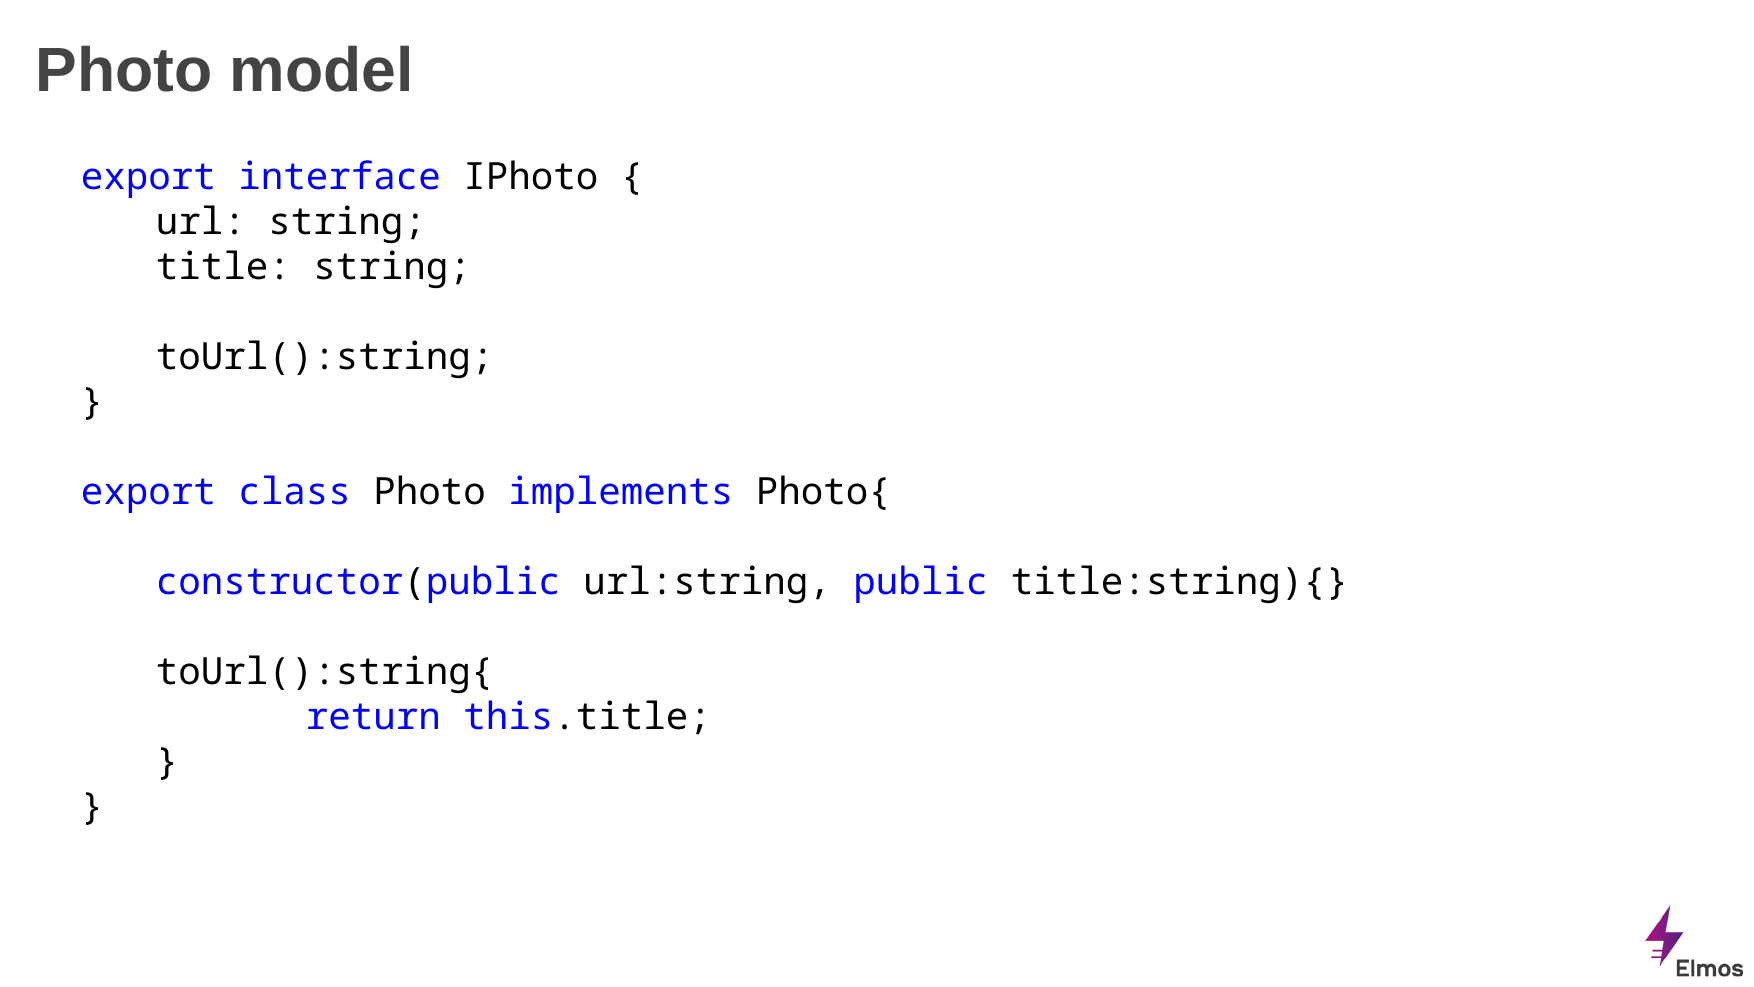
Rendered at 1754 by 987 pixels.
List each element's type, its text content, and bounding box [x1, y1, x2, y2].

text_box export interface IPhoto { url: string; title: string; toUrl():string; } export class Photo implements Photo{ constructor(public url:string, public title:string){} toUrl():string{ return this.title; } } [66, 145, 1721, 835]
picture [1645, 905, 1743, 977]
title Photo model [35, 29, 1721, 133]
